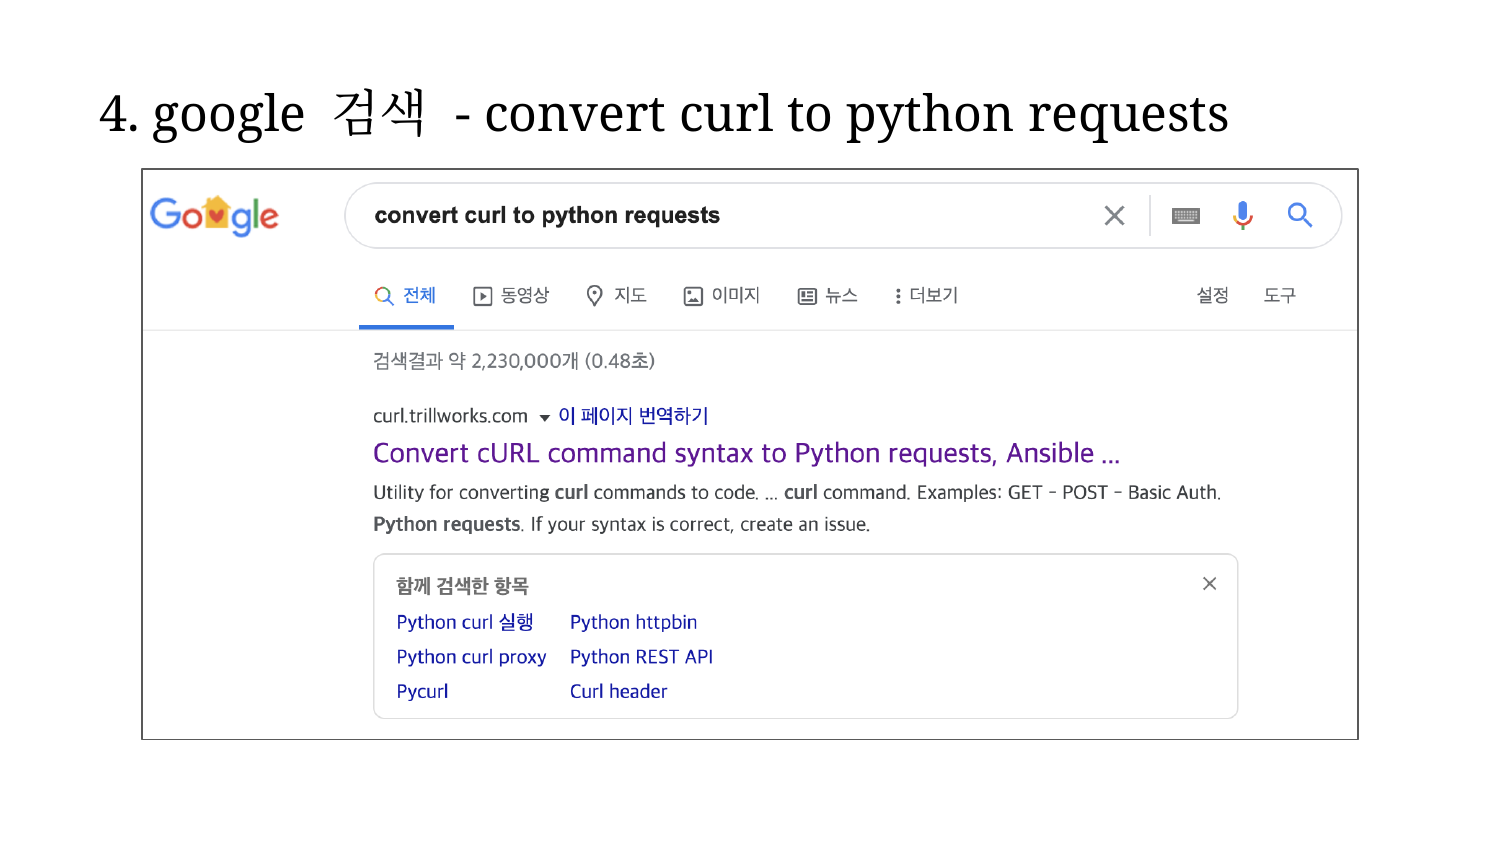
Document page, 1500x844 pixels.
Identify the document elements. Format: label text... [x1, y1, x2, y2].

title 4. google 검색 - convert curl to python requests [84, 57, 1308, 469]
picture [142, 169, 1358, 739]
